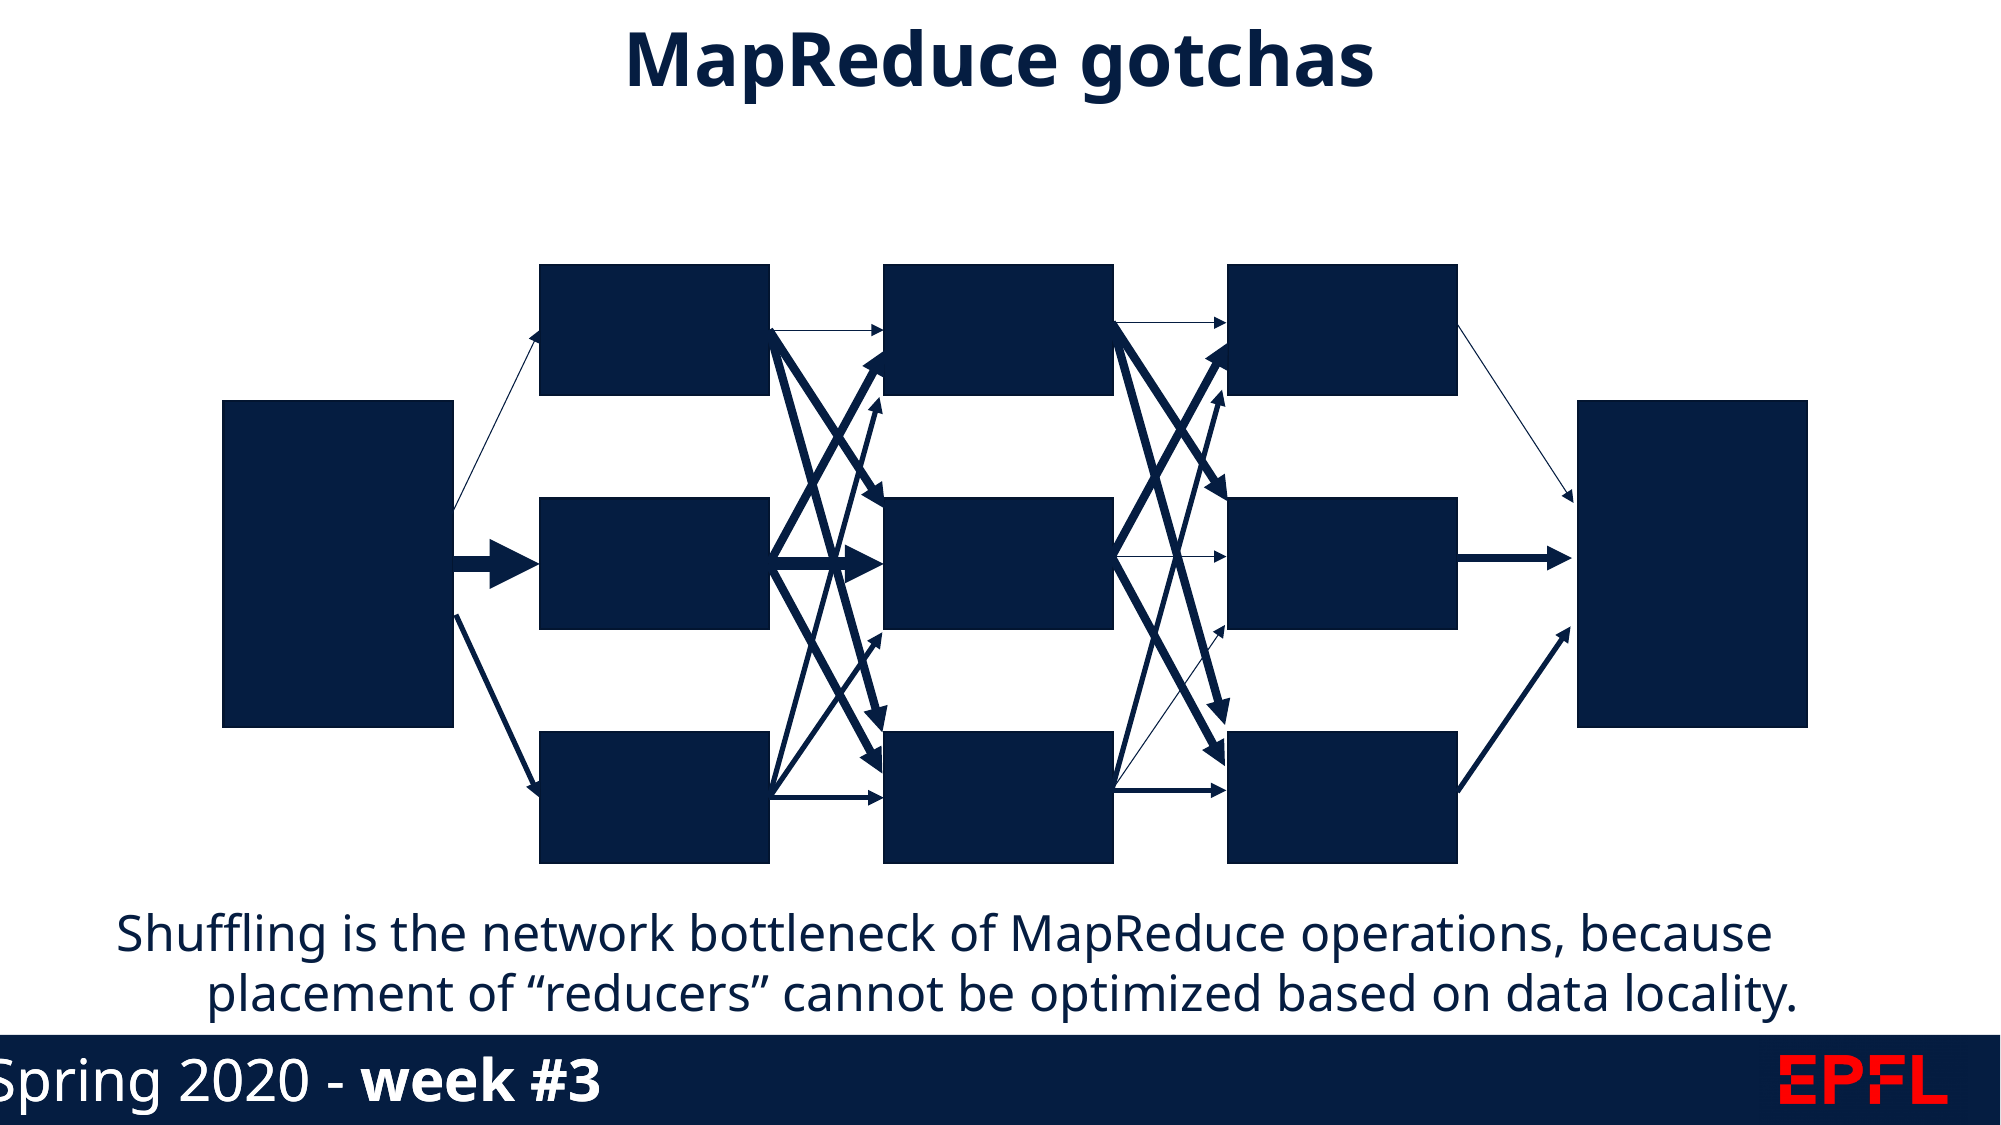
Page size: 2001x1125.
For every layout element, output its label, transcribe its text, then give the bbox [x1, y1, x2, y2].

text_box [1111, 322, 1225, 725]
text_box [769, 330, 883, 733]
title MapReduce gotchas [0, 0, 2000, 124]
text_box Shuffling is the network bottleneck of MapReduce operations, because placement of “reducers” cannot be optimized based on data locality. [101, 894, 2000, 1030]
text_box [449, 330, 540, 518]
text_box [1111, 725, 1223, 791]
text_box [539, 264, 1458, 864]
text_box [1577, 400, 1808, 728]
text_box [769, 733, 880, 798]
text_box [455, 614, 540, 798]
text_box [222, 400, 454, 728]
picture [1759, 1034, 1968, 1125]
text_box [1457, 626, 1571, 792]
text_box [1457, 324, 1574, 503]
